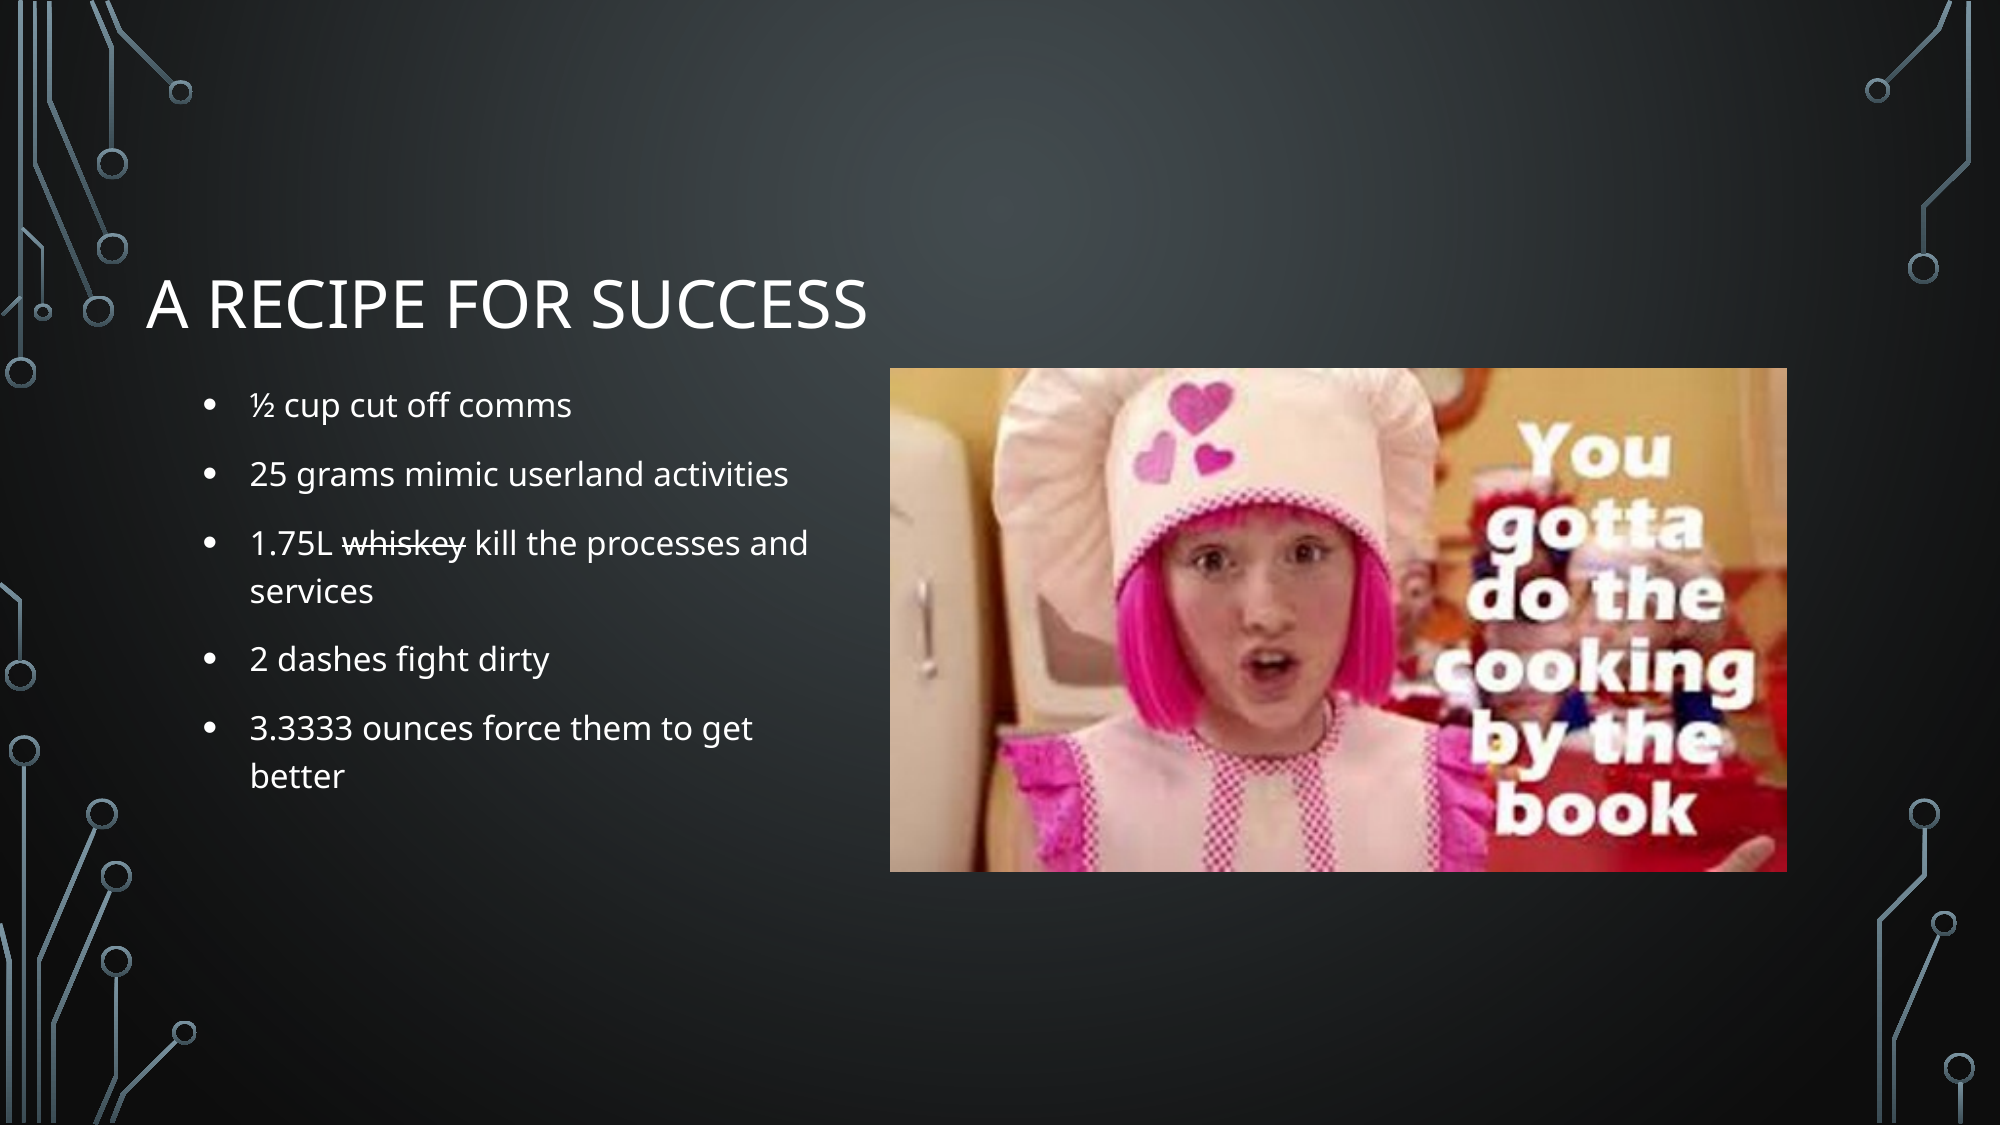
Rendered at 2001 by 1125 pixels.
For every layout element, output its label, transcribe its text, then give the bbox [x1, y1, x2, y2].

list ½ cup cut off comms 25 grams mimic userland activities 1.75L whiskey kill the processes and services 2 dashes fight dirty 3.3333 ounces force them to get better [187, 369, 859, 950]
title A recipe for success [131, 99, 1930, 351]
picture [890, 368, 1787, 872]
